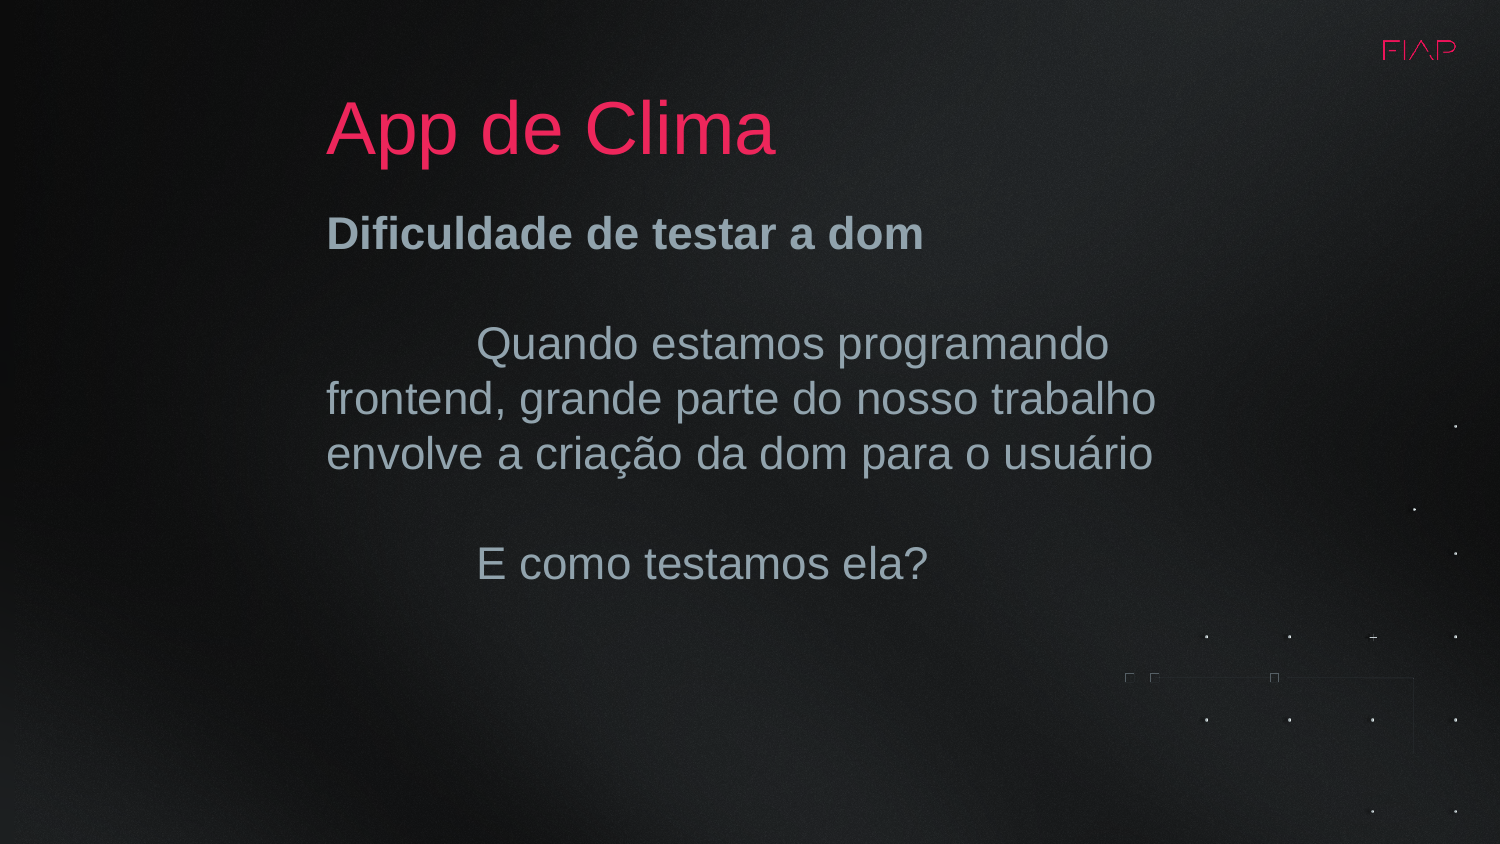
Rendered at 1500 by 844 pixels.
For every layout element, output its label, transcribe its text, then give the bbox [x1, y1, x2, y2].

picture [0, 0, 1500, 844]
text_box App de Clima [311, 72, 1126, 177]
text_box Dificuldade de testar a dom Quando estamos programando frontend, grande parte do nosso trabalho envolve a criação da dom para o usuário E como testamos ela? [311, 196, 1292, 596]
